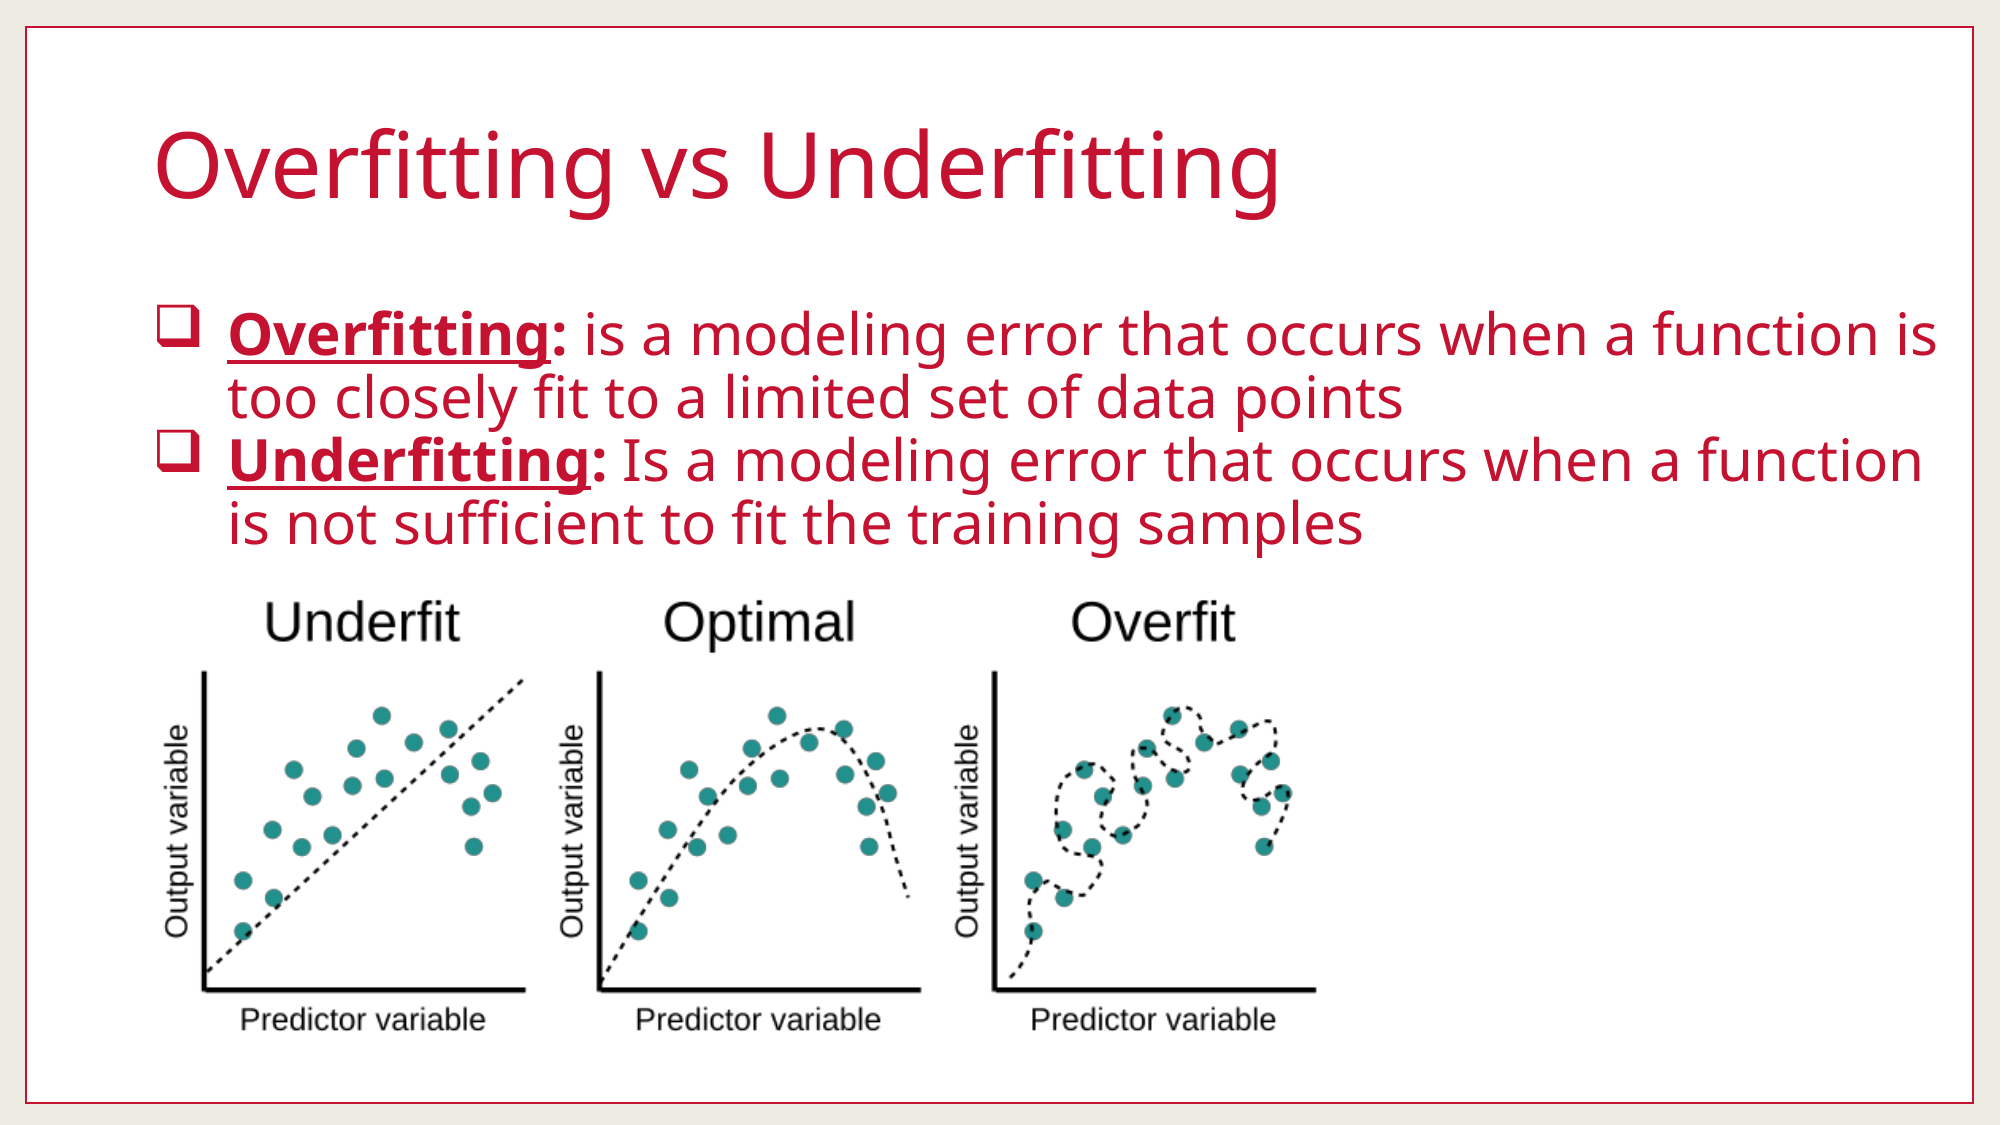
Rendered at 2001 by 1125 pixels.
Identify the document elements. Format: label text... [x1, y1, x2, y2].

list Overfitting: is a modeling error that occurs when a function is too closely fit to a limited set of data points Underfitting: Is a modeling error that occurs when a function is not sufficient to fit the training samples [137, 297, 1955, 999]
title Overfitting vs Underfitting [137, 59, 1945, 278]
picture [145, 571, 1334, 1048]
